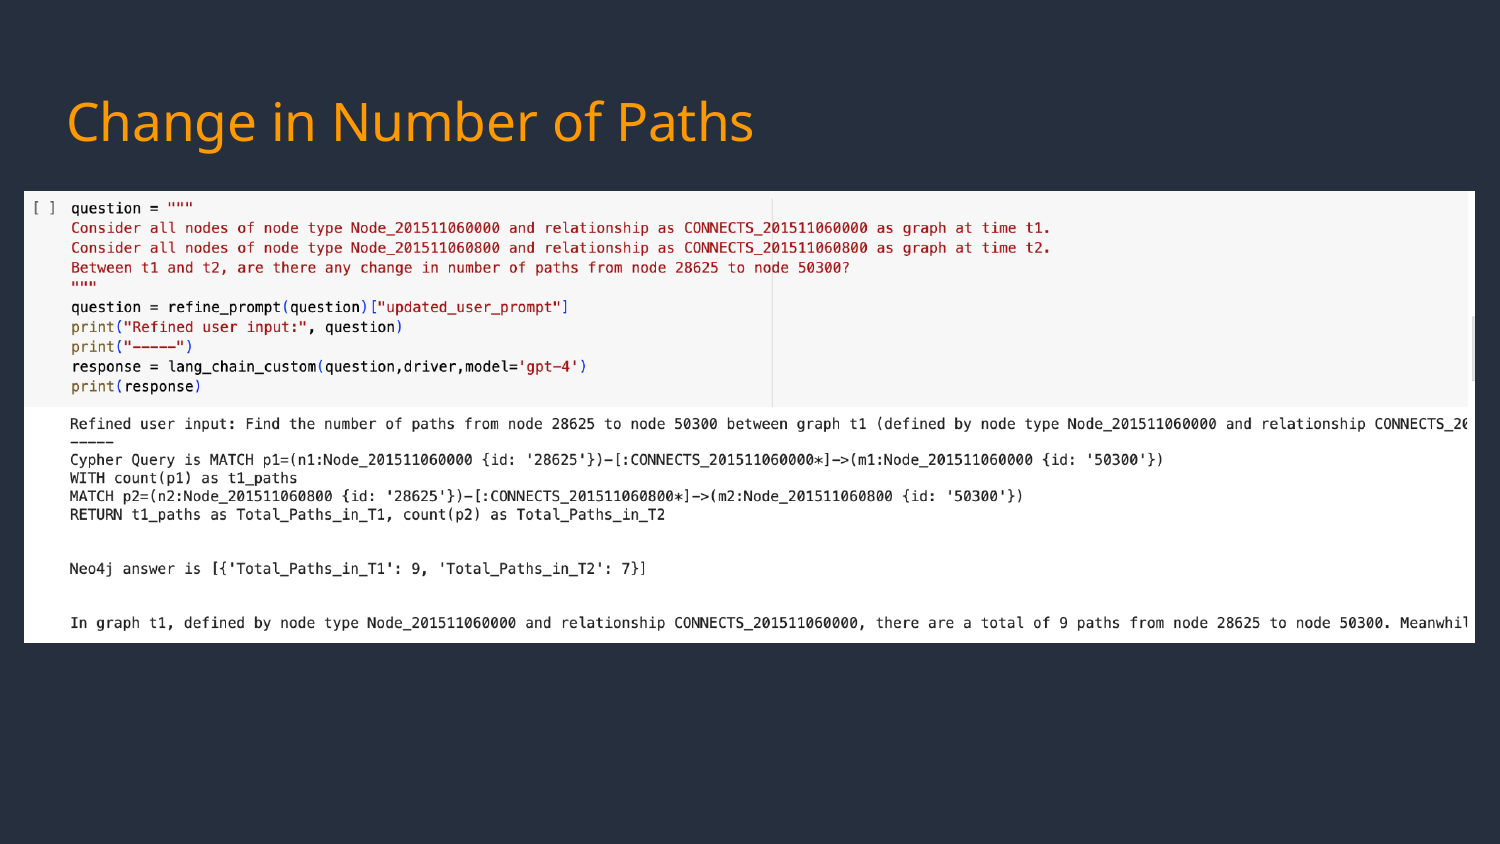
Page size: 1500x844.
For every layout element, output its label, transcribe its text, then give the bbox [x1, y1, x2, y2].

title Change in Number of Paths [51, 72, 1449, 167]
picture [24, 191, 1476, 643]
